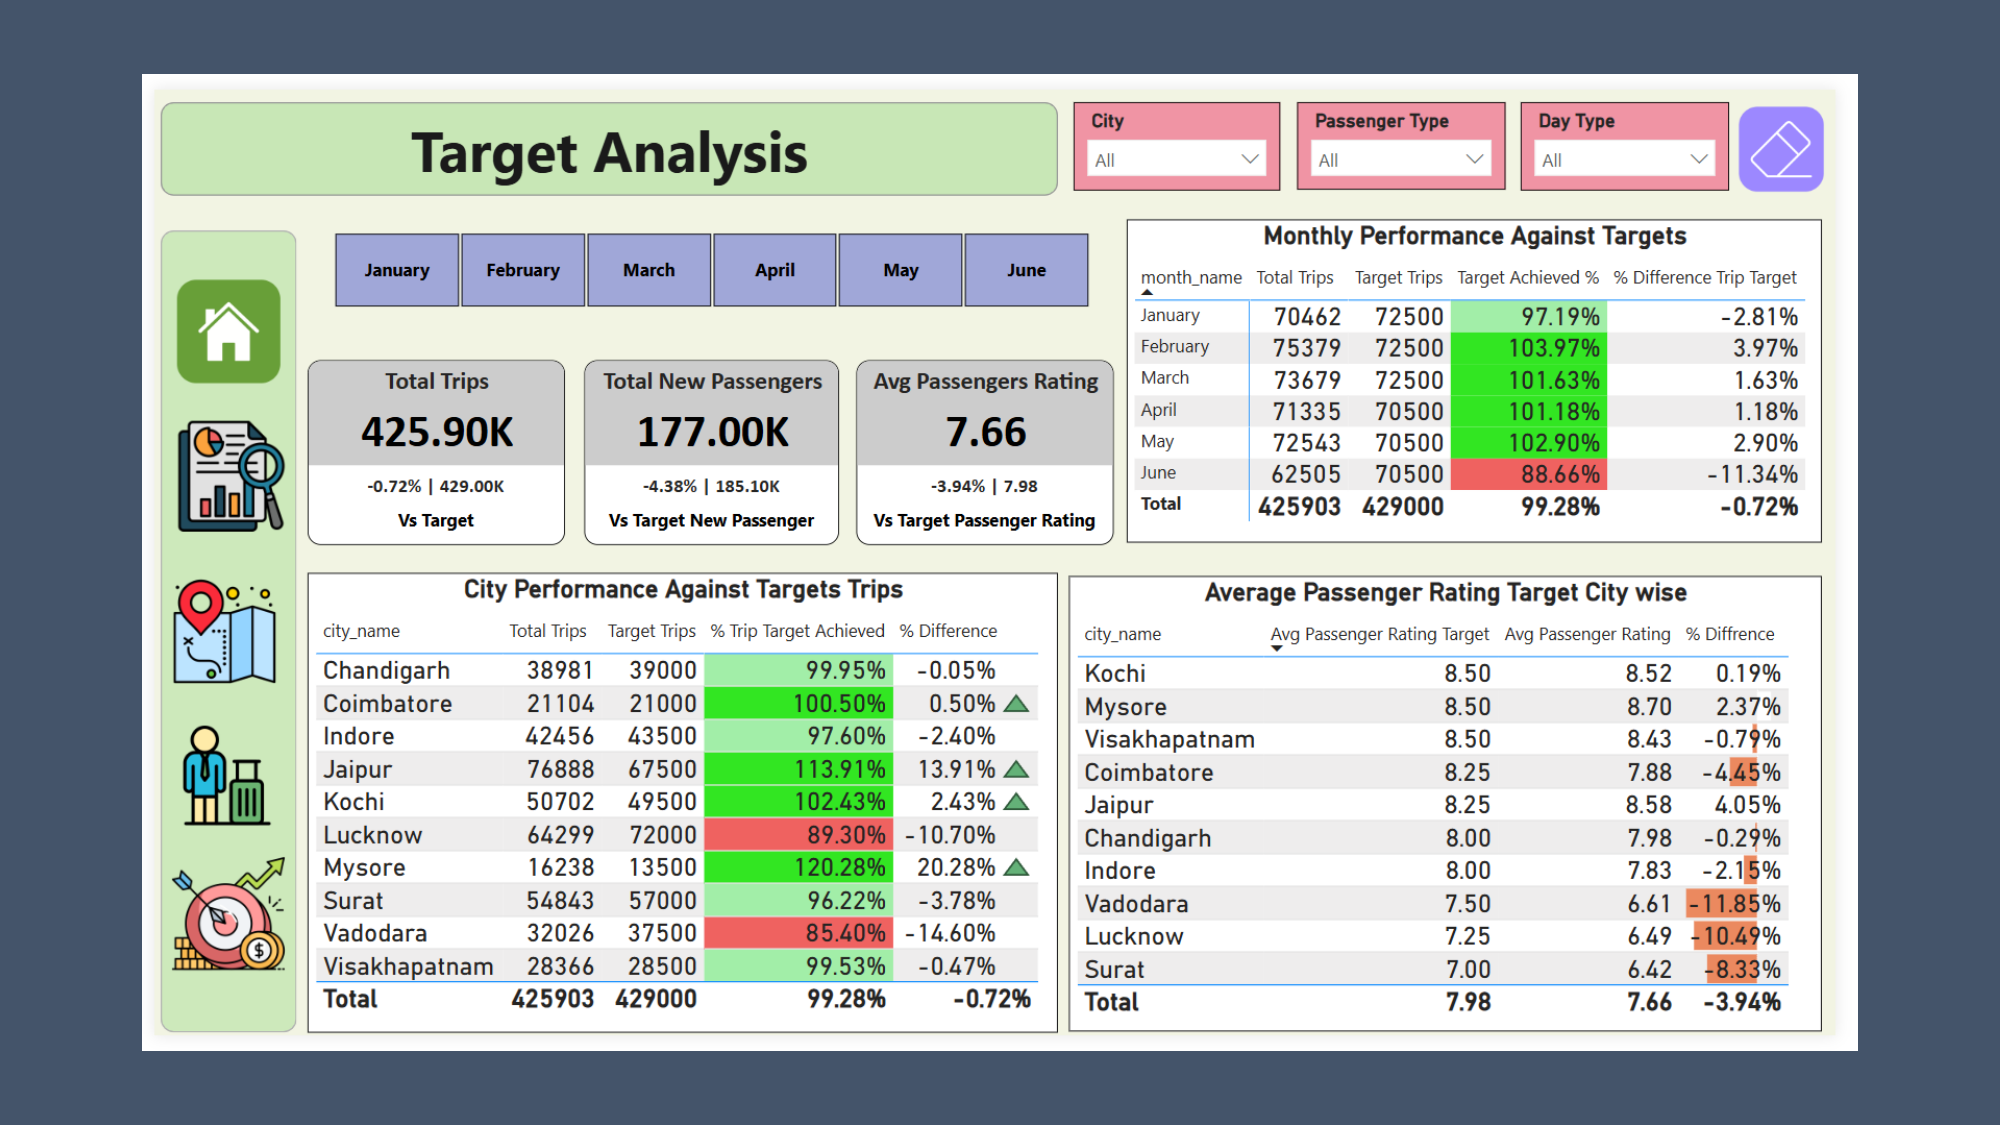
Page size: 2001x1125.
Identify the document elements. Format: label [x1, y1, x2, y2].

picture [141, 74, 1858, 1051]
